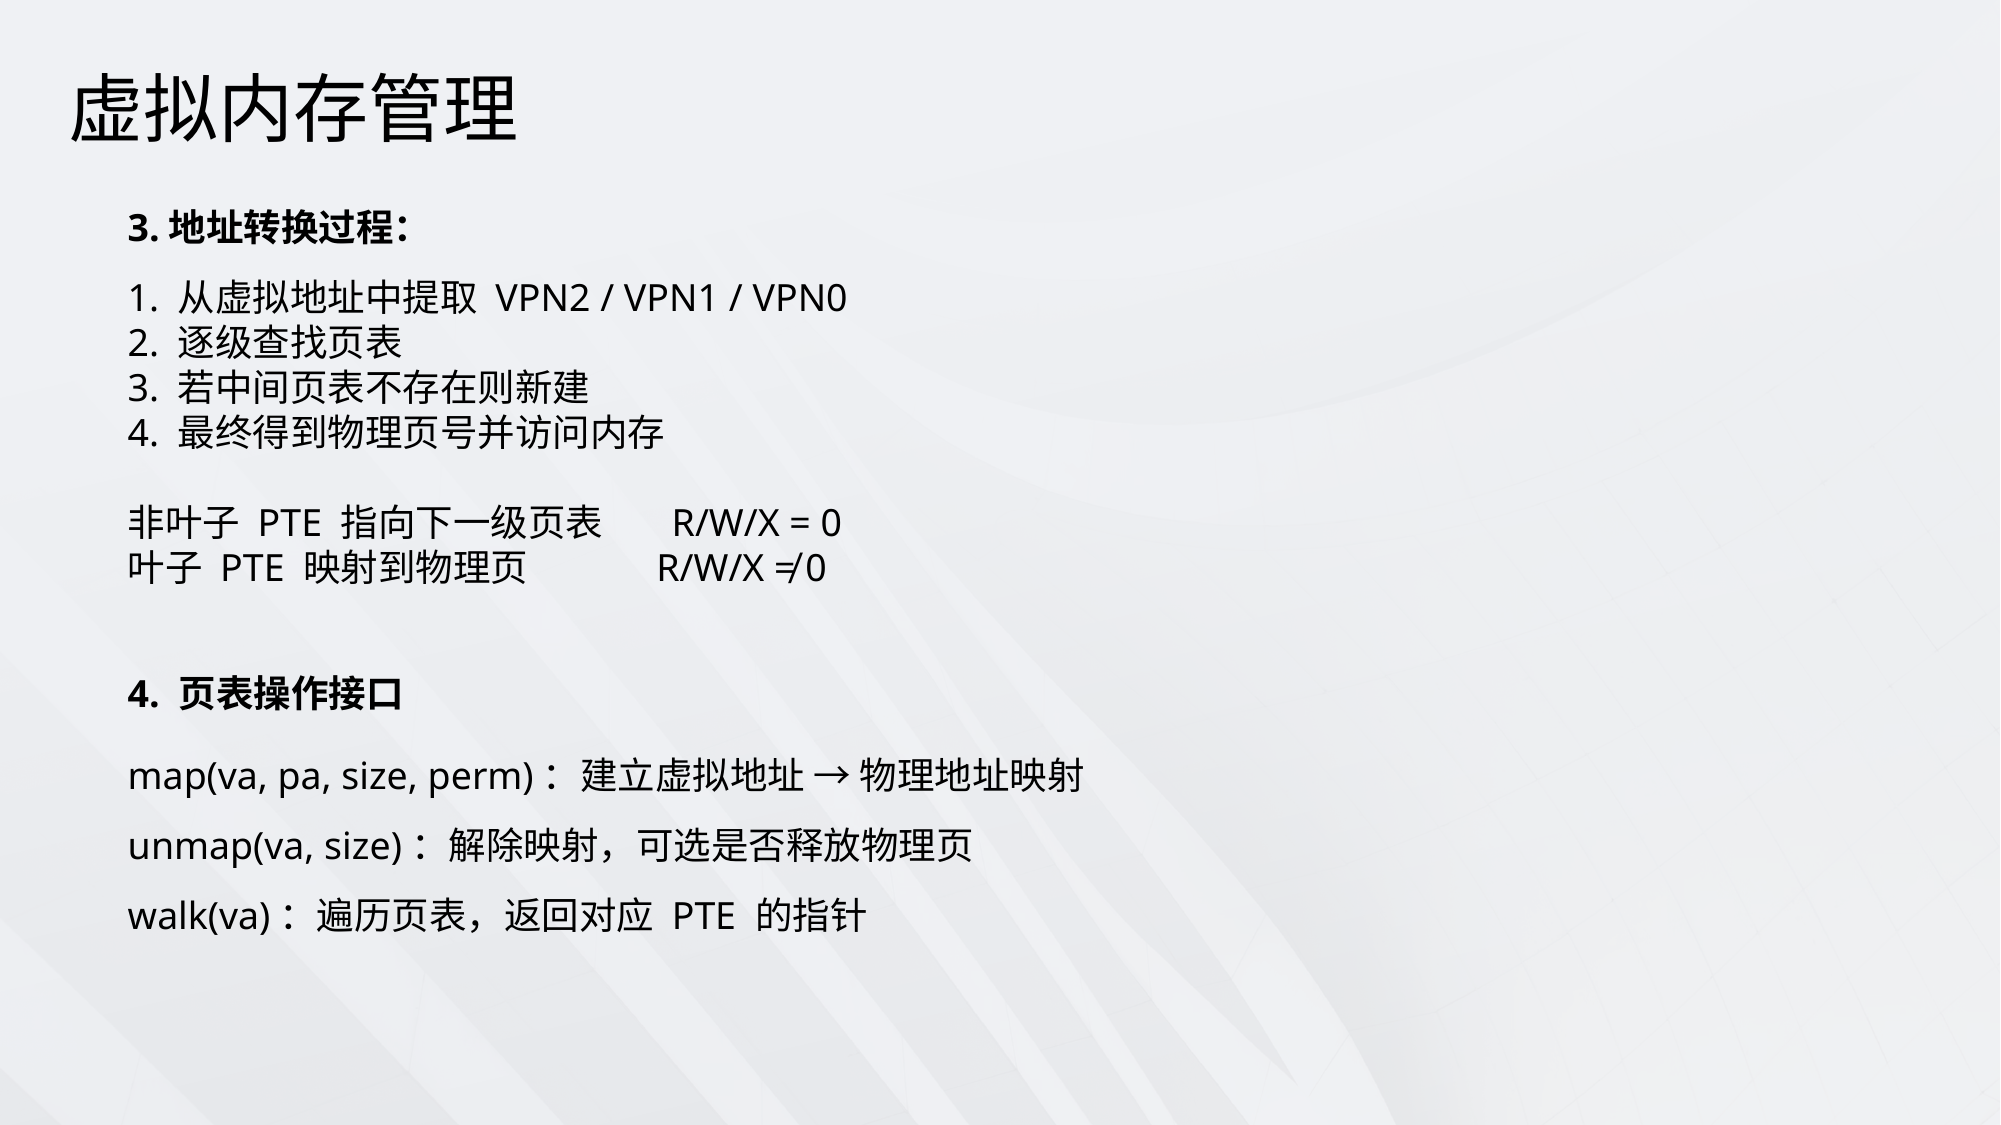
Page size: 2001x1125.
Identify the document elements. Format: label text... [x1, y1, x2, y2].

text_box 3.地址转换过程： 1. 从虚拟地址中提取 VPN2 / VPN1 / VPN0 2. 逐级查找页表 3. 若中间页表不存在则新建 4. 最终得到物理页号并访问内存 非叶子 PTE 指向下一级页表 R/W/X = 0 叶子 PTE 映射到物理页 R/W/X ≠ 0 [112, 196, 1495, 642]
title 虚拟内存管理 [68, 51, 1869, 152]
text_box 4. 页表操作接口 map(va, pa, size, perm)：建立虚拟地址 → 物理地址映射 unmap(va, size)：解除映射，可选是否释放物理页 walk(va)：遍历页表，返回对应 PTE 的指针 [112, 666, 1124, 945]
